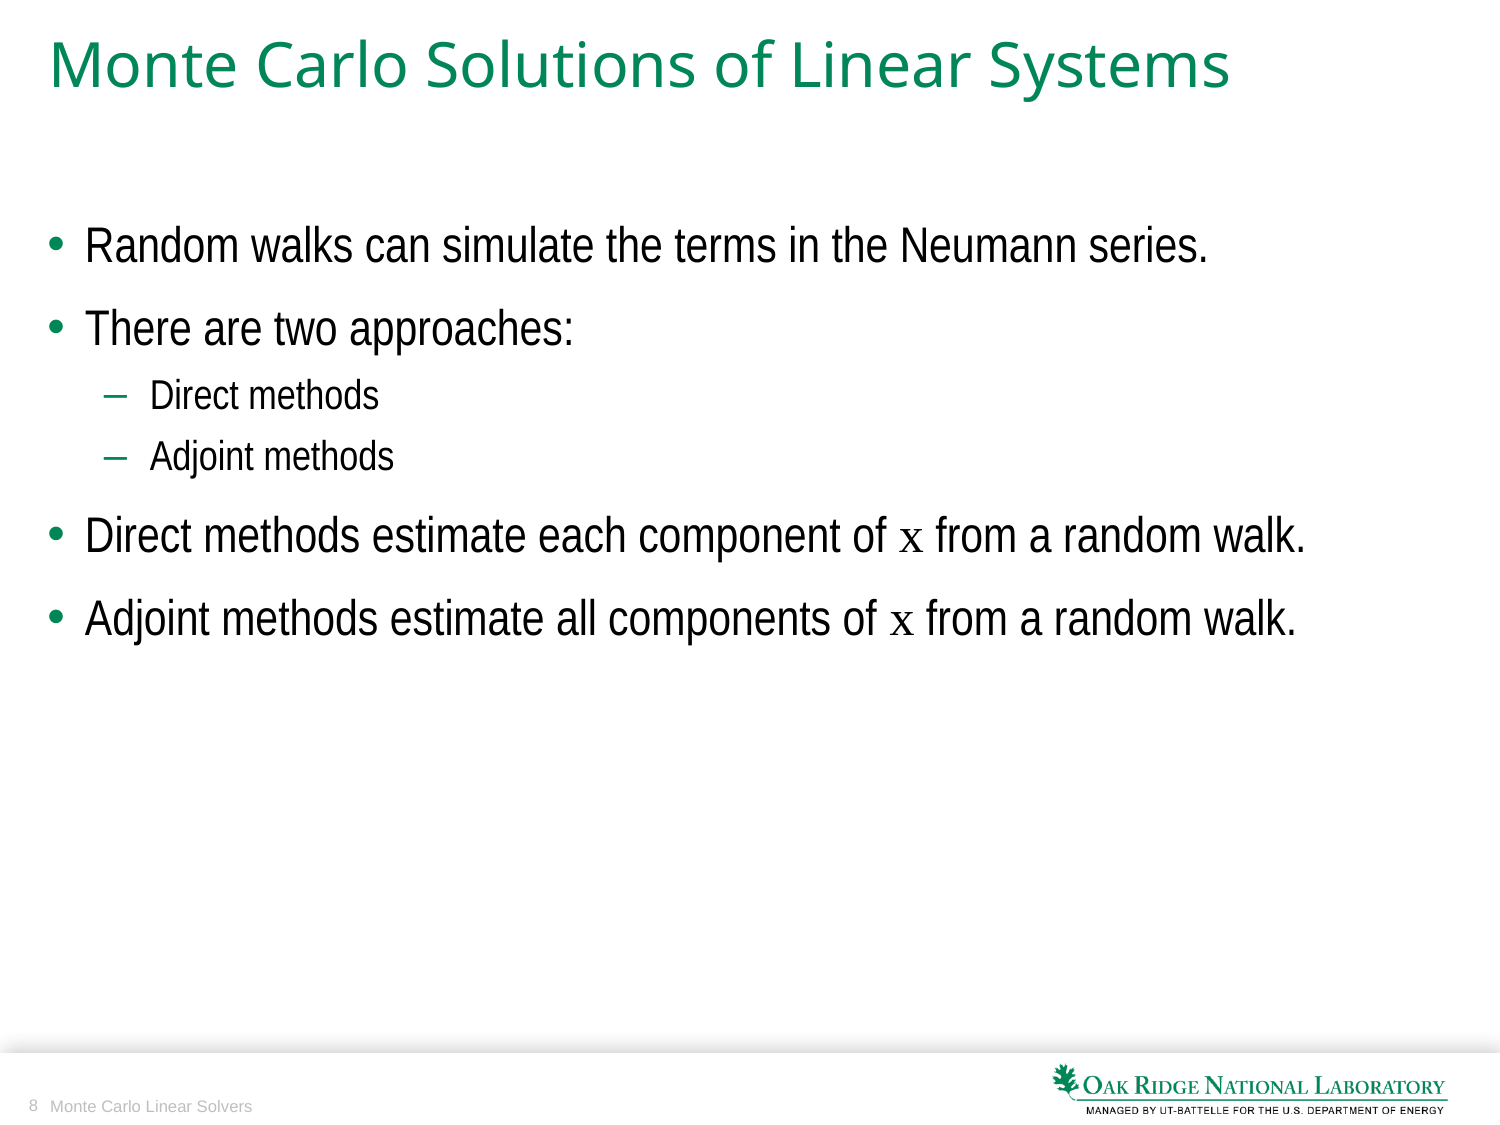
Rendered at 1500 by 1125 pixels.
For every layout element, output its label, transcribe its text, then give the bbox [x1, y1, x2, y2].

picture [1052, 1063, 1448, 1114]
list Random walks can simulate the terms in the Neumann series. There are two approaches: Direct methods Adjoint methods Direct methods estimate each component of x from a random walk. Adjoint methods estimate all components of x from a random walk. [32, 212, 1383, 533]
title Monte Carlo Solutions of Linear Systems [33, 29, 1384, 109]
